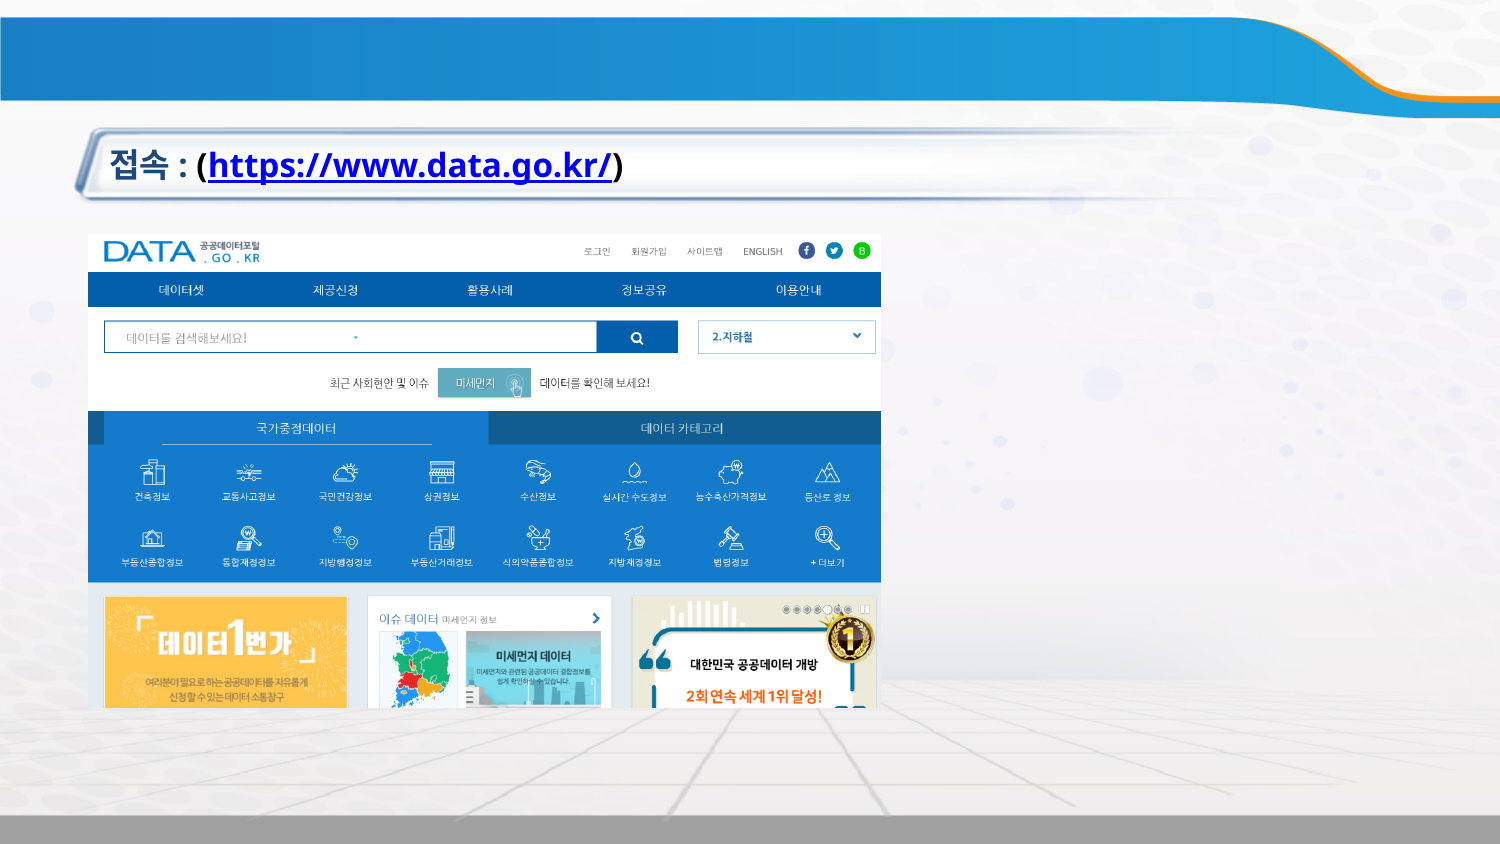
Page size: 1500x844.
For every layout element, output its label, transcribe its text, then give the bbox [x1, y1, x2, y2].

picture [0, 0, 1500, 844]
text_box 1. 오픈 API 활용 데이터 불러오기 [29, 0, 1175, 103]
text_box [74, 126, 1289, 208]
